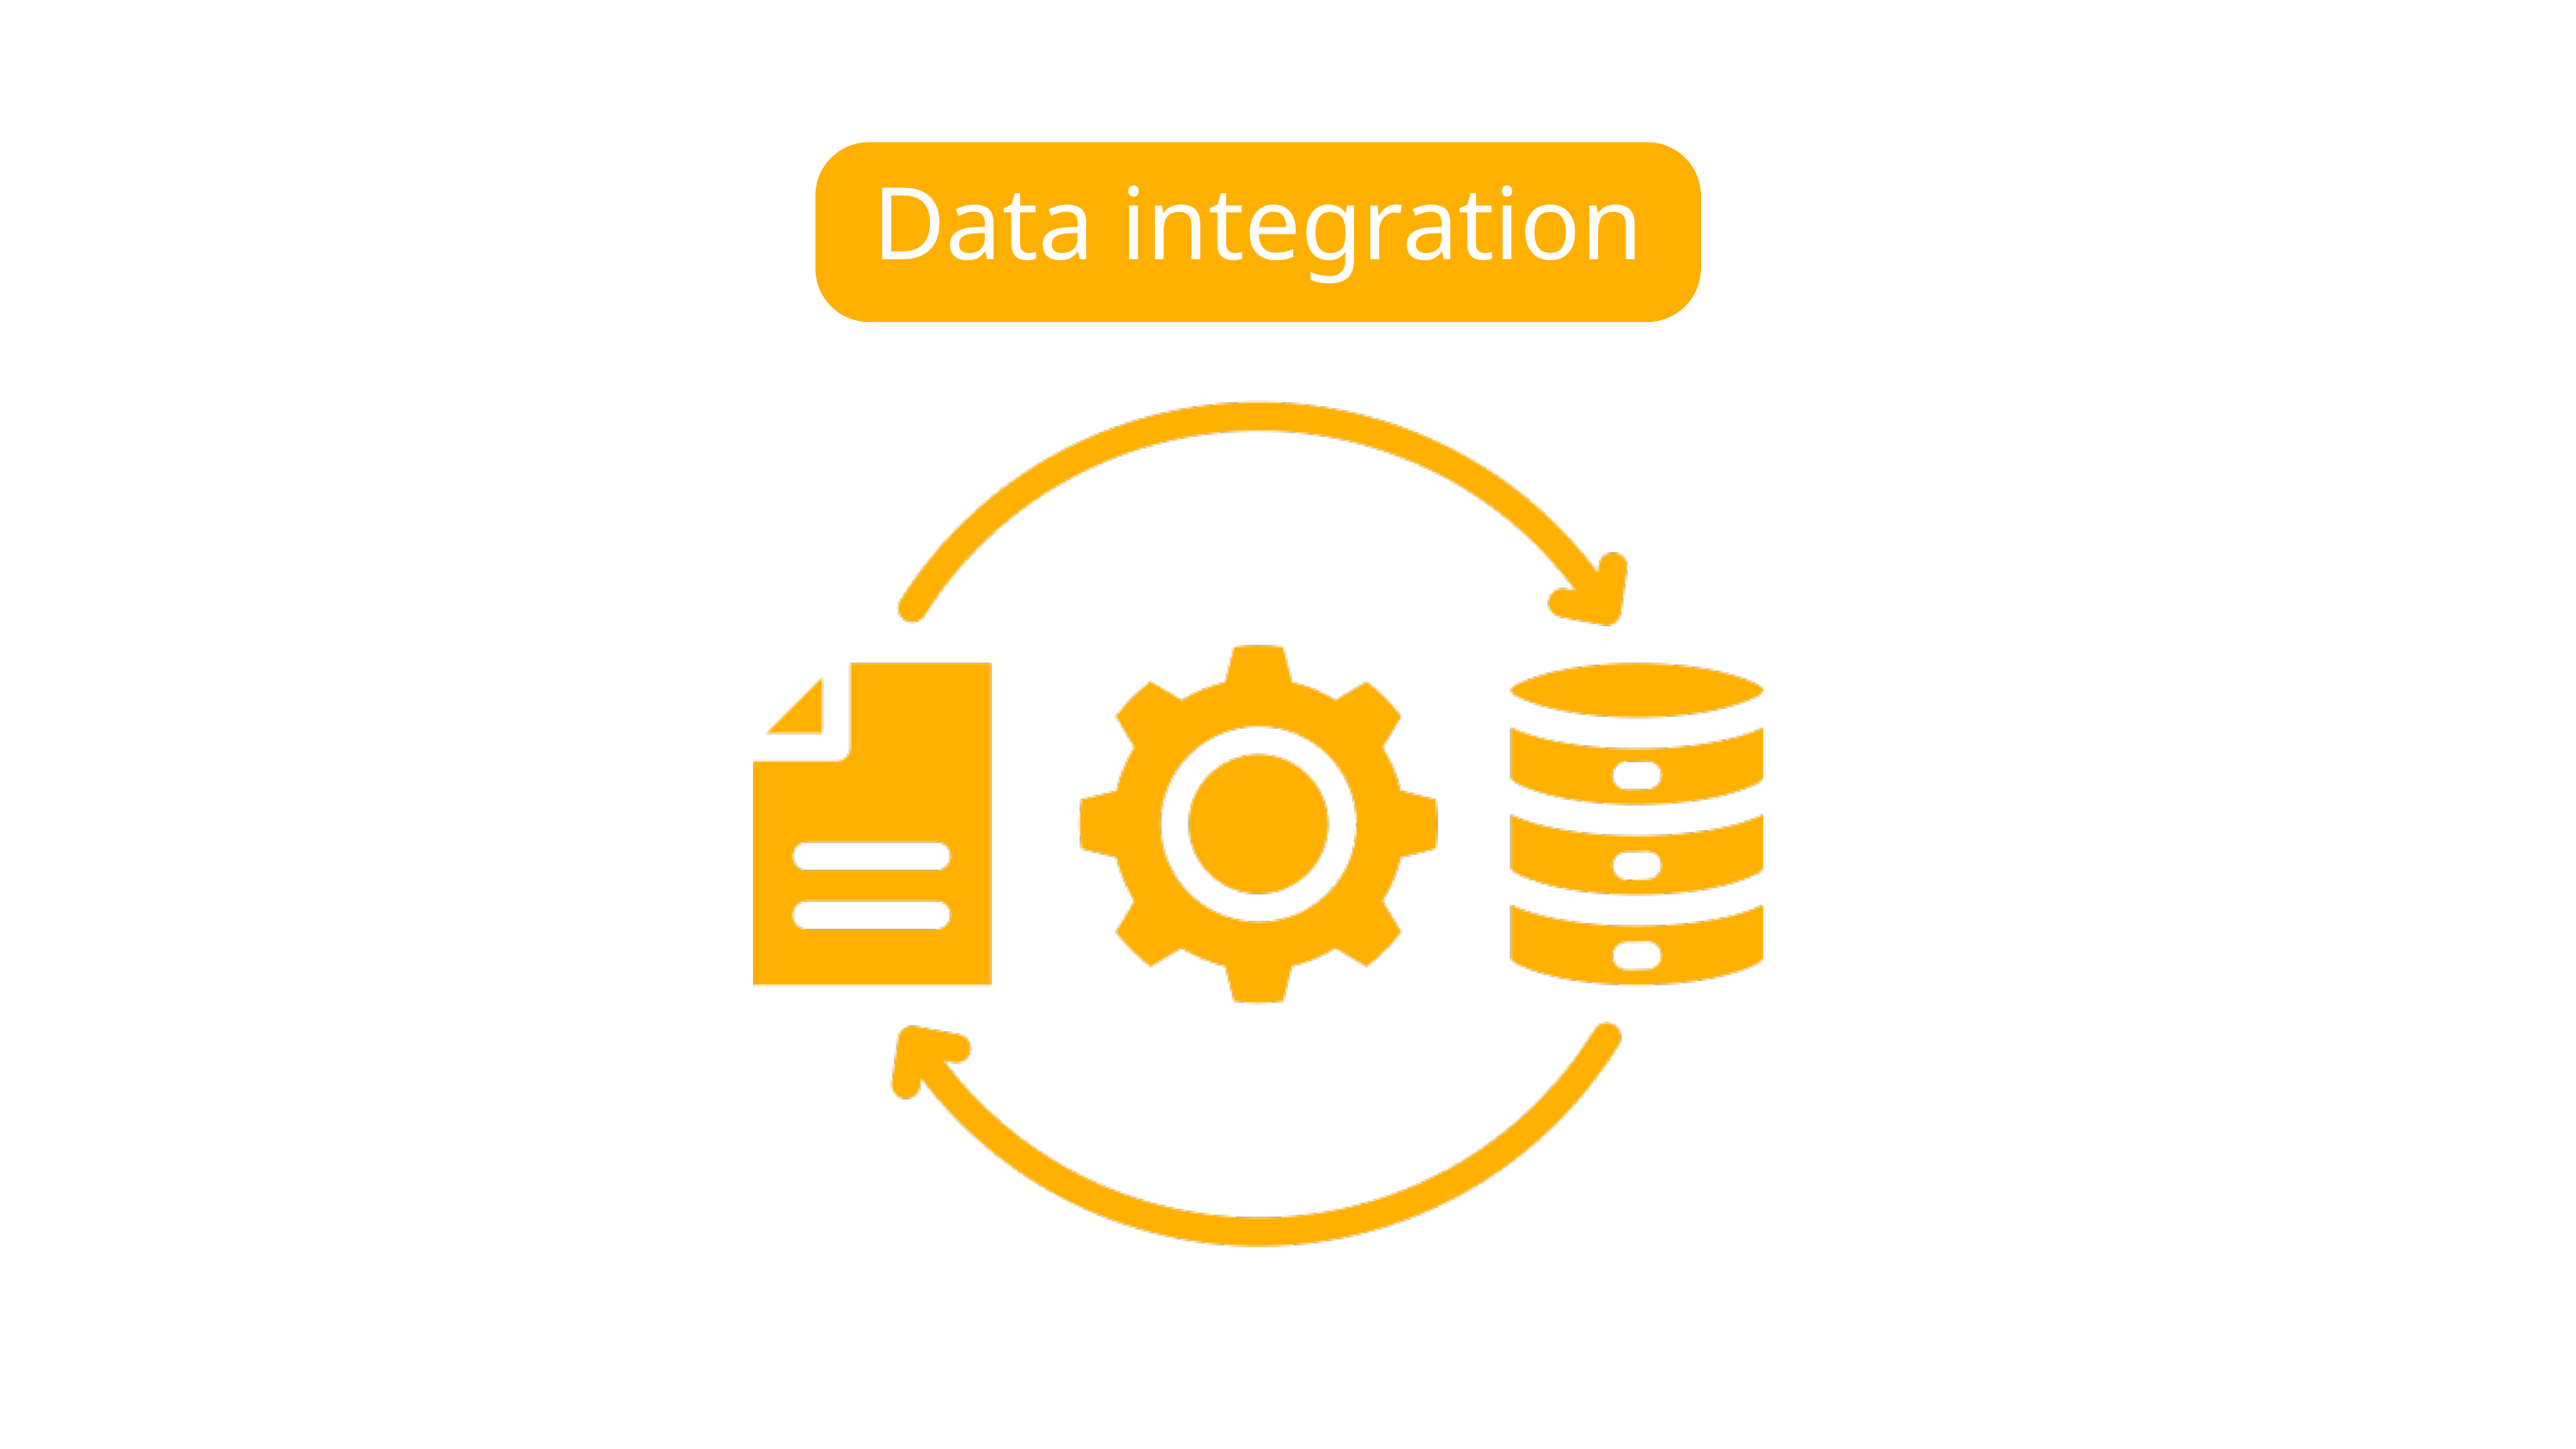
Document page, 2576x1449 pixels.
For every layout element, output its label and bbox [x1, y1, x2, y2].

text_box [753, 397, 1764, 1247]
text_box [817, 144, 1698, 320]
